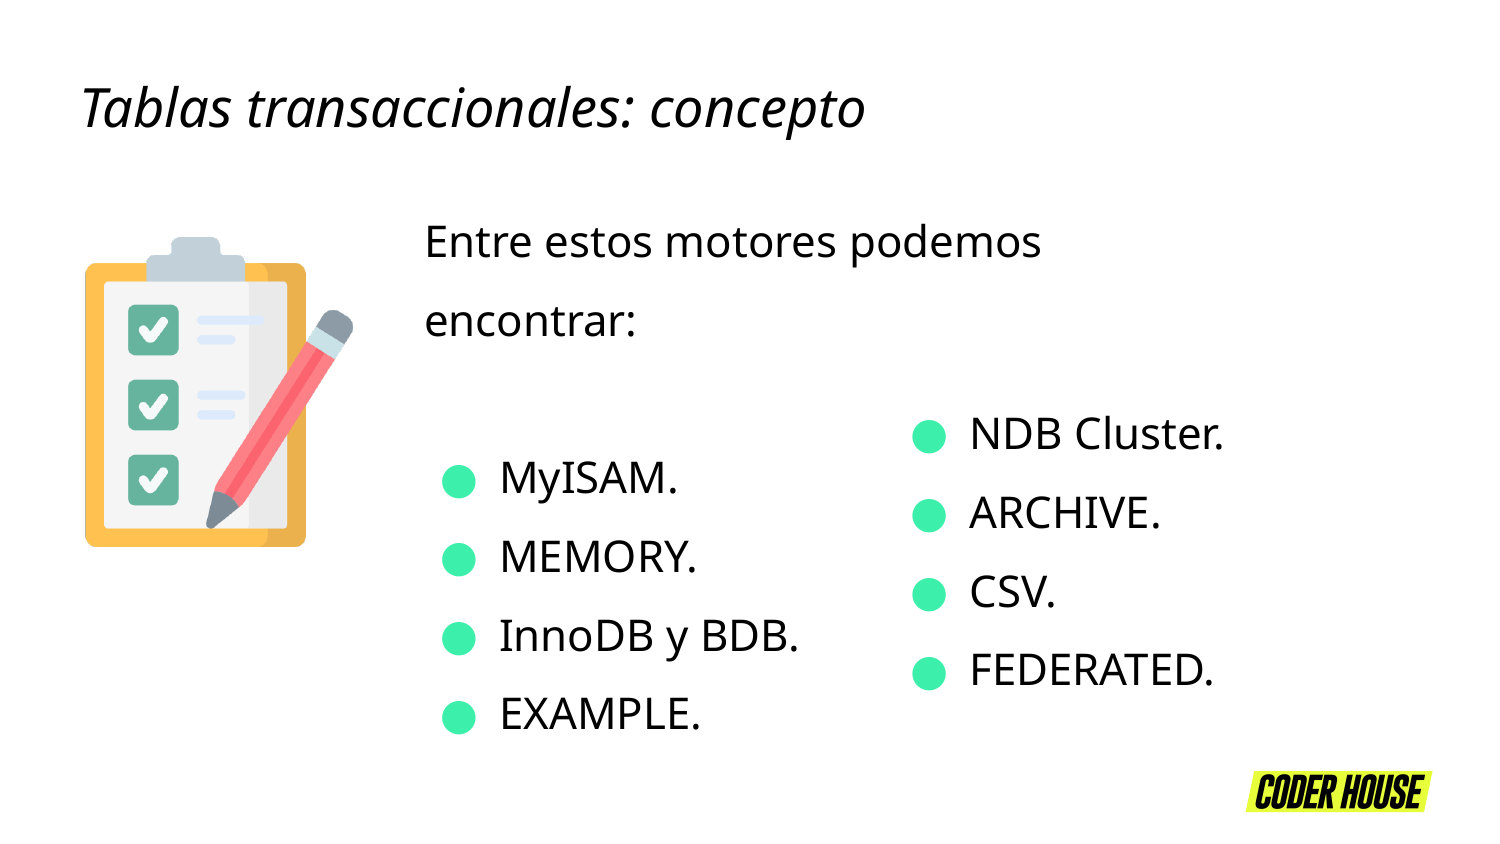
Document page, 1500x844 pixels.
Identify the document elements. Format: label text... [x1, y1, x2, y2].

text_box Tablas transaccionales: concepto [64, 58, 885, 175]
picture [64, 237, 375, 547]
text_box NDB Cluster. ARCHIVE. CSV. FEDERATED. [879, 364, 1372, 710]
picture [1241, 764, 1437, 819]
text_box Entre estos motores podemos encontrar: MyISAM. MEMORY. InnoDB y BDB. EXAMPLE. [409, 199, 1271, 727]
